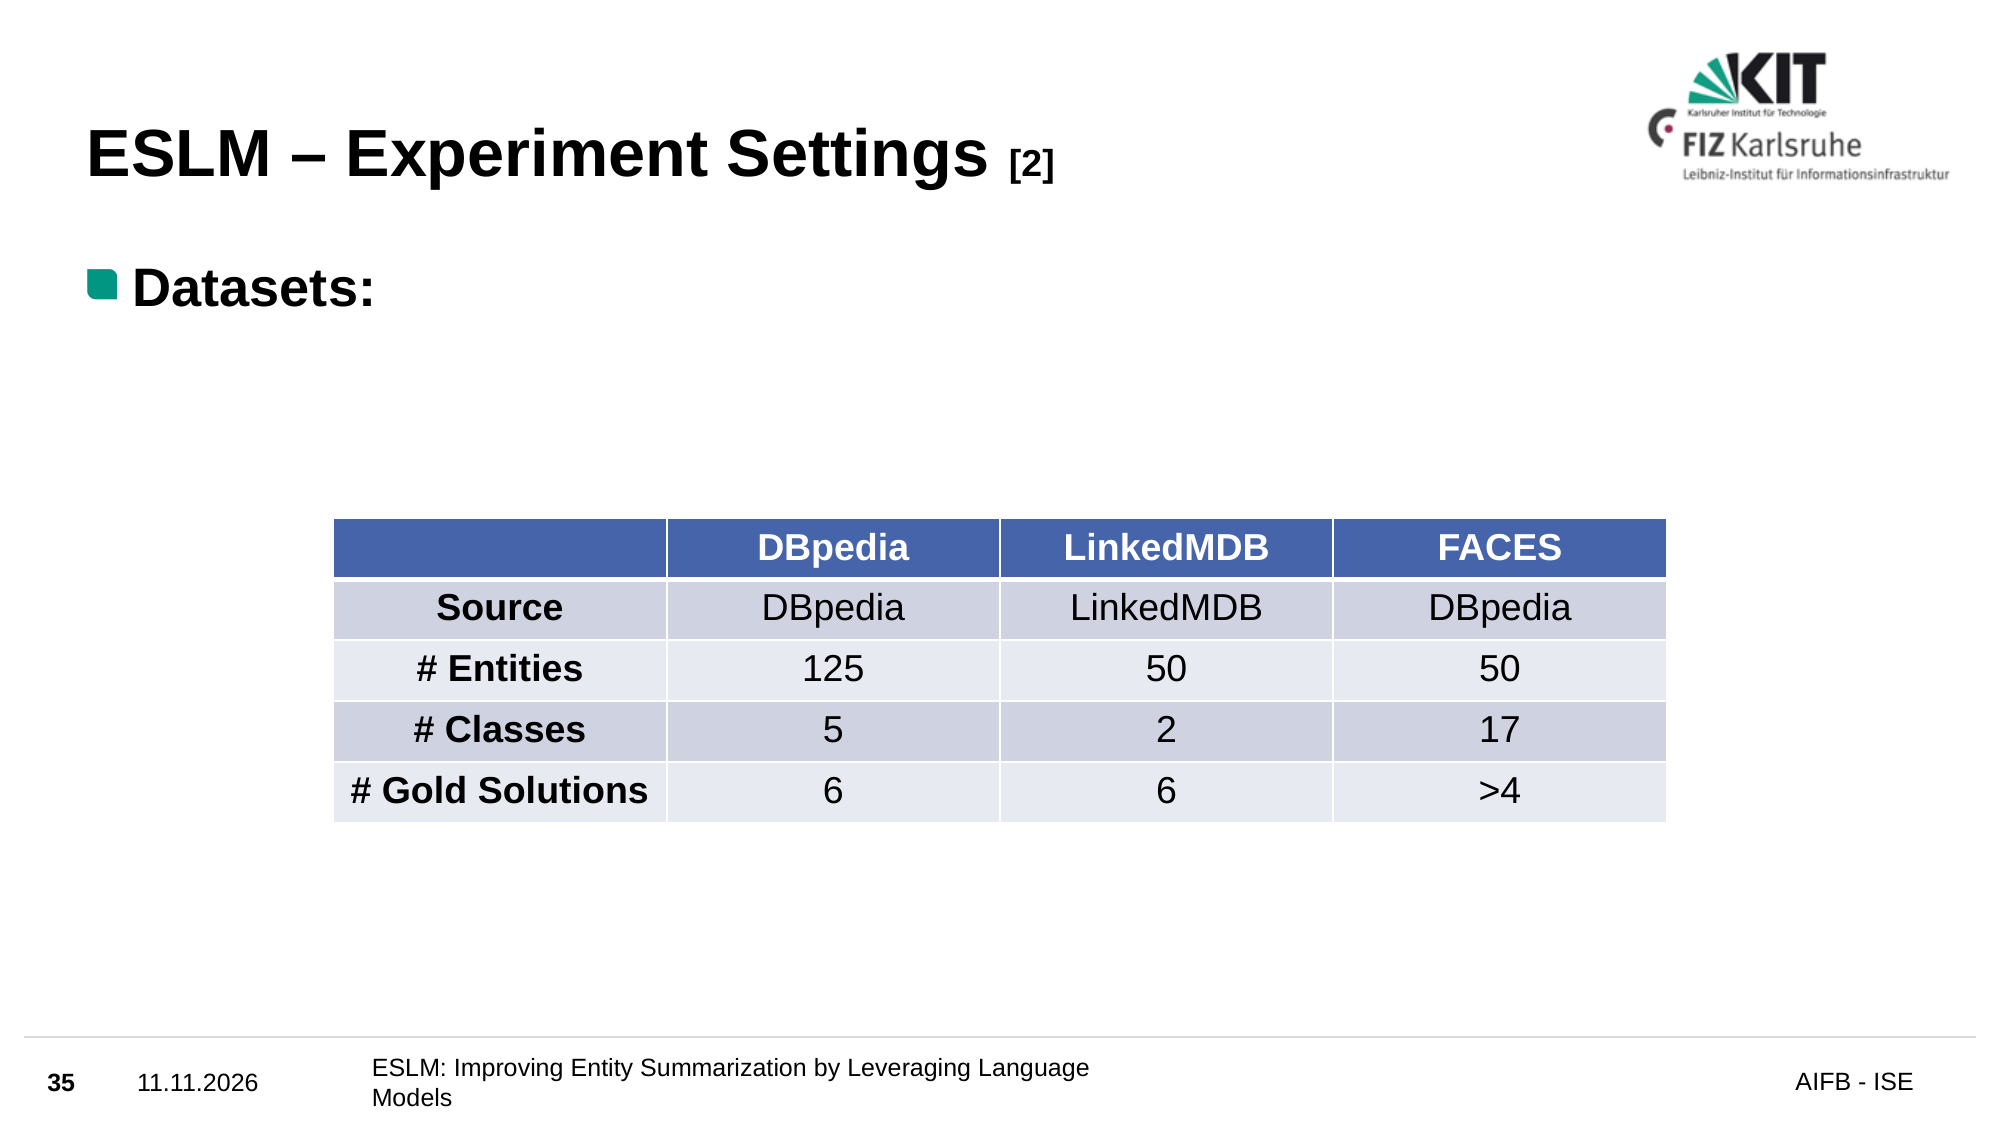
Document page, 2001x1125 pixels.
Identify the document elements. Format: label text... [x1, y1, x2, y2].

table_cell 6 [1001, 763, 1332, 822]
table_header DBpedia [668, 519, 999, 577]
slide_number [137, 1038, 362, 1125]
table_cell # Gold Solutions [334, 763, 666, 822]
list Datasets: [87, 259, 1239, 996]
table_cell DBpedia [668, 582, 999, 639]
table_cell 125 [668, 641, 999, 700]
table_header LinkedMDB [1001, 519, 1332, 577]
slide_number 35 [47, 1038, 119, 1125]
table_cell Source [334, 582, 666, 639]
table_cell 5 [668, 702, 999, 761]
table_cell LinkedMDB [1001, 582, 1332, 639]
table_cell 17 [1334, 702, 1666, 761]
table_header FACES [1334, 519, 1666, 577]
table_cell >4 [1334, 763, 1666, 822]
title ESLM – Experiment Settings [2] [86, 64, 1589, 191]
picture [1621, 35, 1960, 191]
table_header [334, 519, 666, 577]
table_cell 50 [1334, 641, 1666, 700]
table_cell # Entities [334, 641, 666, 700]
table_cell 50 [1001, 641, 1332, 700]
table_cell # Classes [334, 702, 666, 761]
picture [87, 269, 117, 303]
table_cell 2 [1001, 702, 1332, 761]
table_cell DBpedia [1334, 582, 1666, 639]
table_cell 6 [668, 763, 999, 822]
